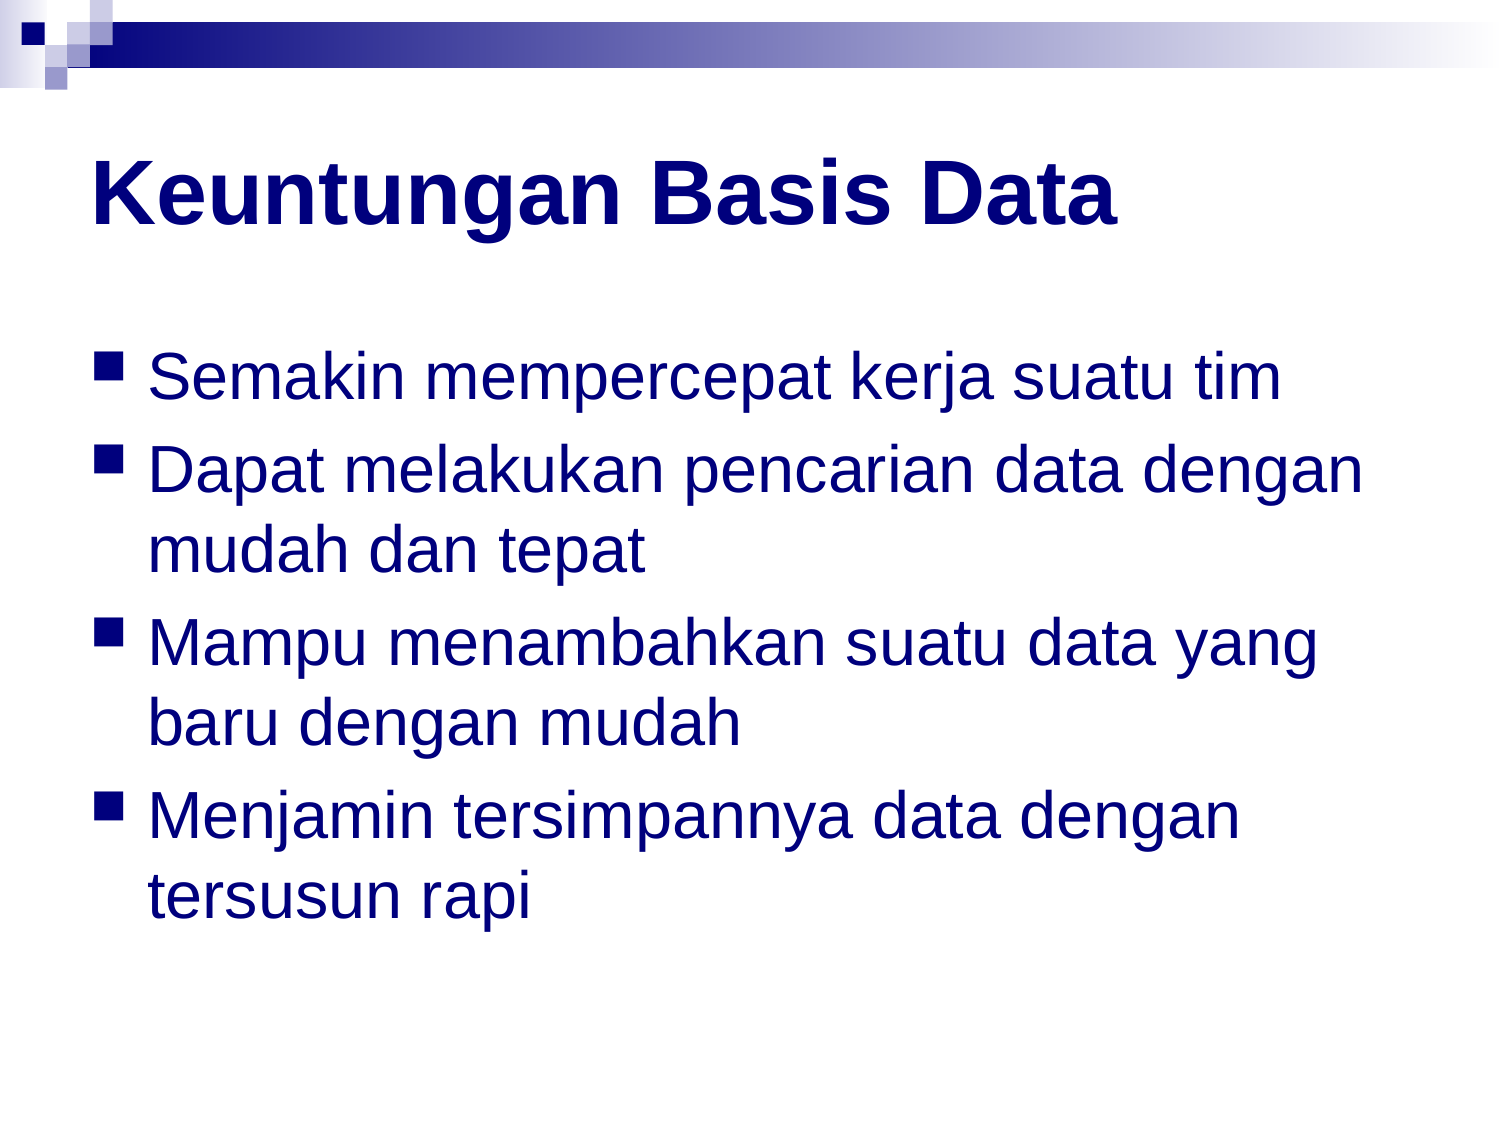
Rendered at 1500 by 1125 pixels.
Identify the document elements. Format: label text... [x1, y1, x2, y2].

list Semakin mempercepat kerja suatu tim Dapat melakukan pencarian data dengan mudah dan tepat Mampu menambahkan suatu data yang baru dengan mudah Menjamin tersimpannya data dengan tersusun rapi [75, 324, 1425, 963]
title Keuntungan Basis Data [75, 75, 1425, 300]
